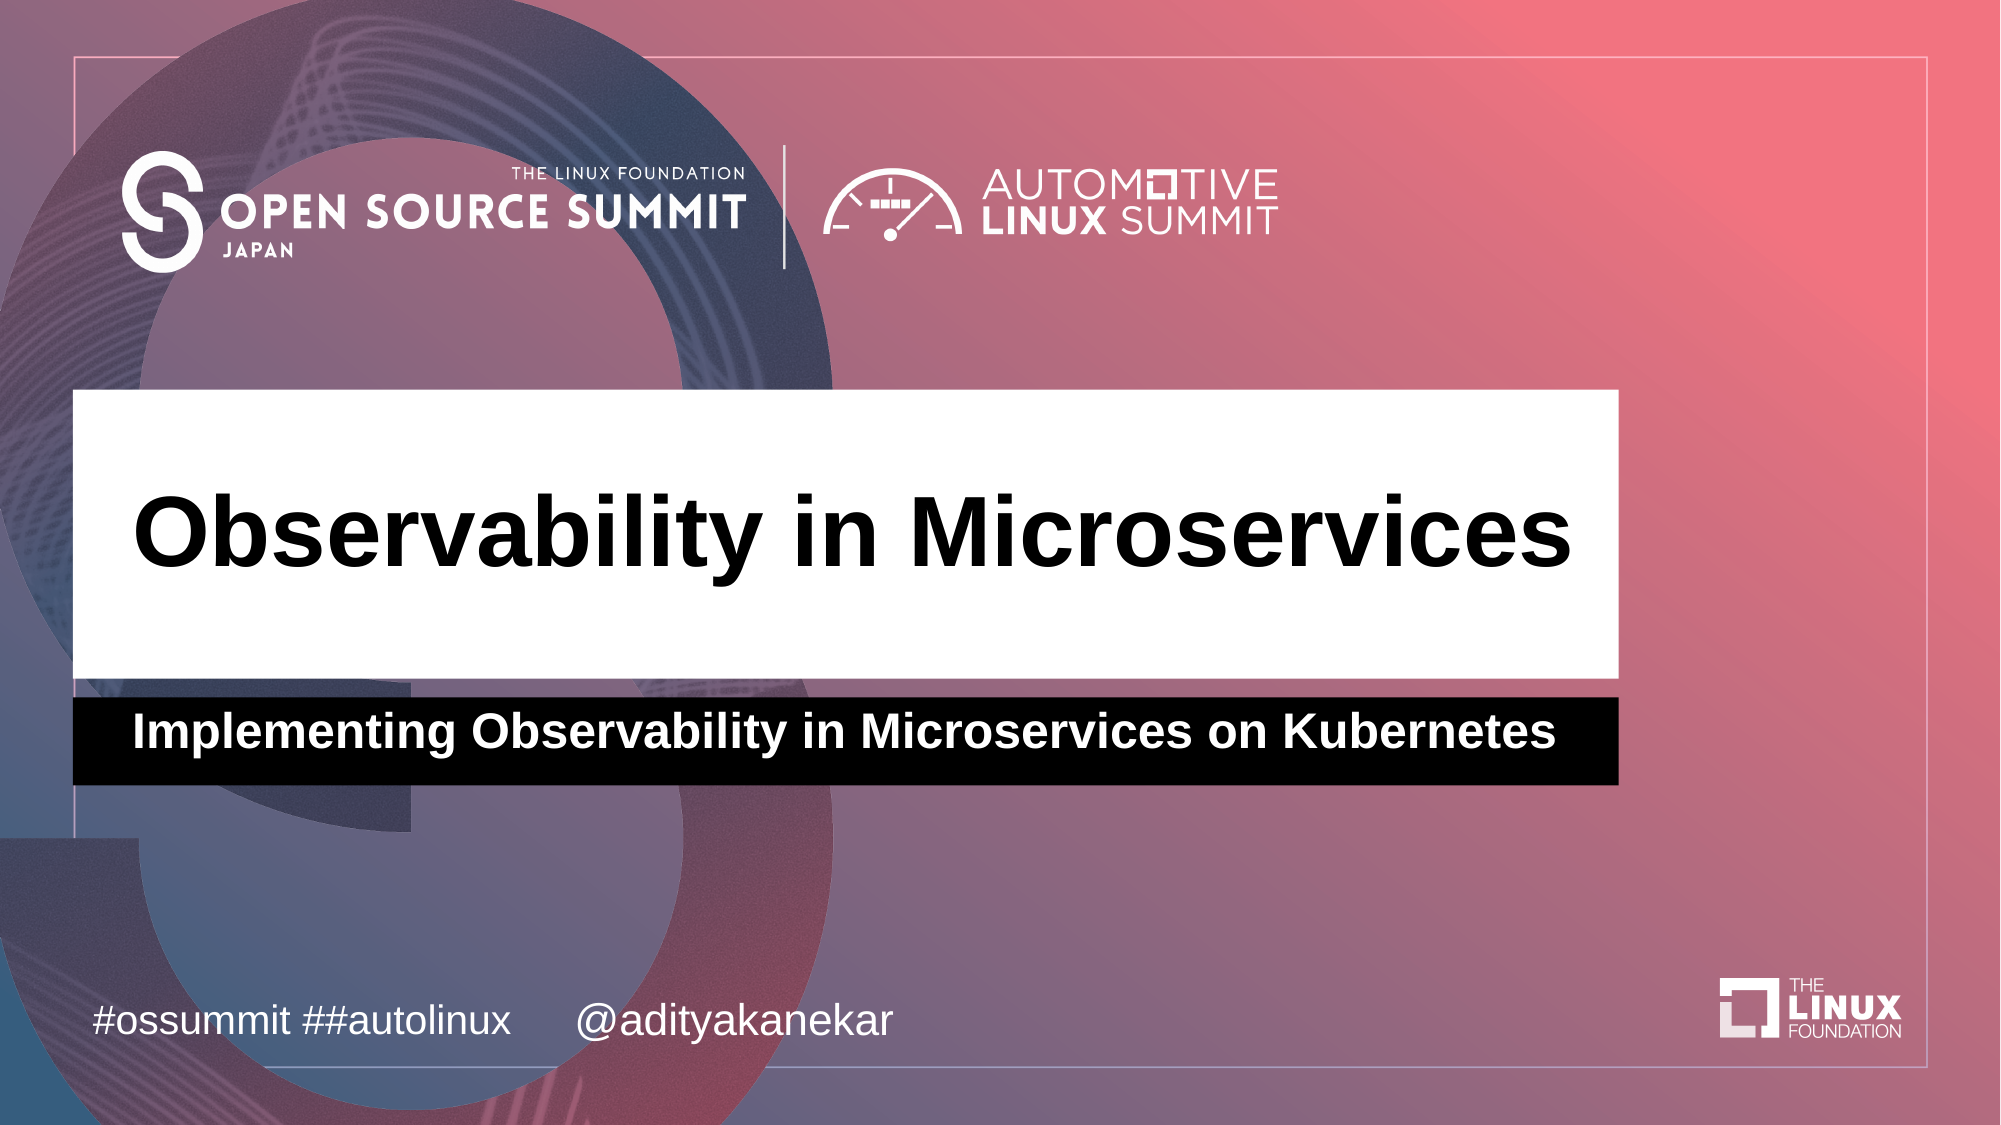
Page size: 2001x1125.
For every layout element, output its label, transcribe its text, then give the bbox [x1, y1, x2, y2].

text_box #ossummit ##autolinux [72, 979, 554, 1056]
list Implementing Observability in Microservices on Kubernetes [72, 697, 1619, 786]
list Observability in Microservices [72, 389, 1619, 679]
picture [0, 0, 2001, 1125]
text_box @adityakanekar [554, 979, 916, 1056]
